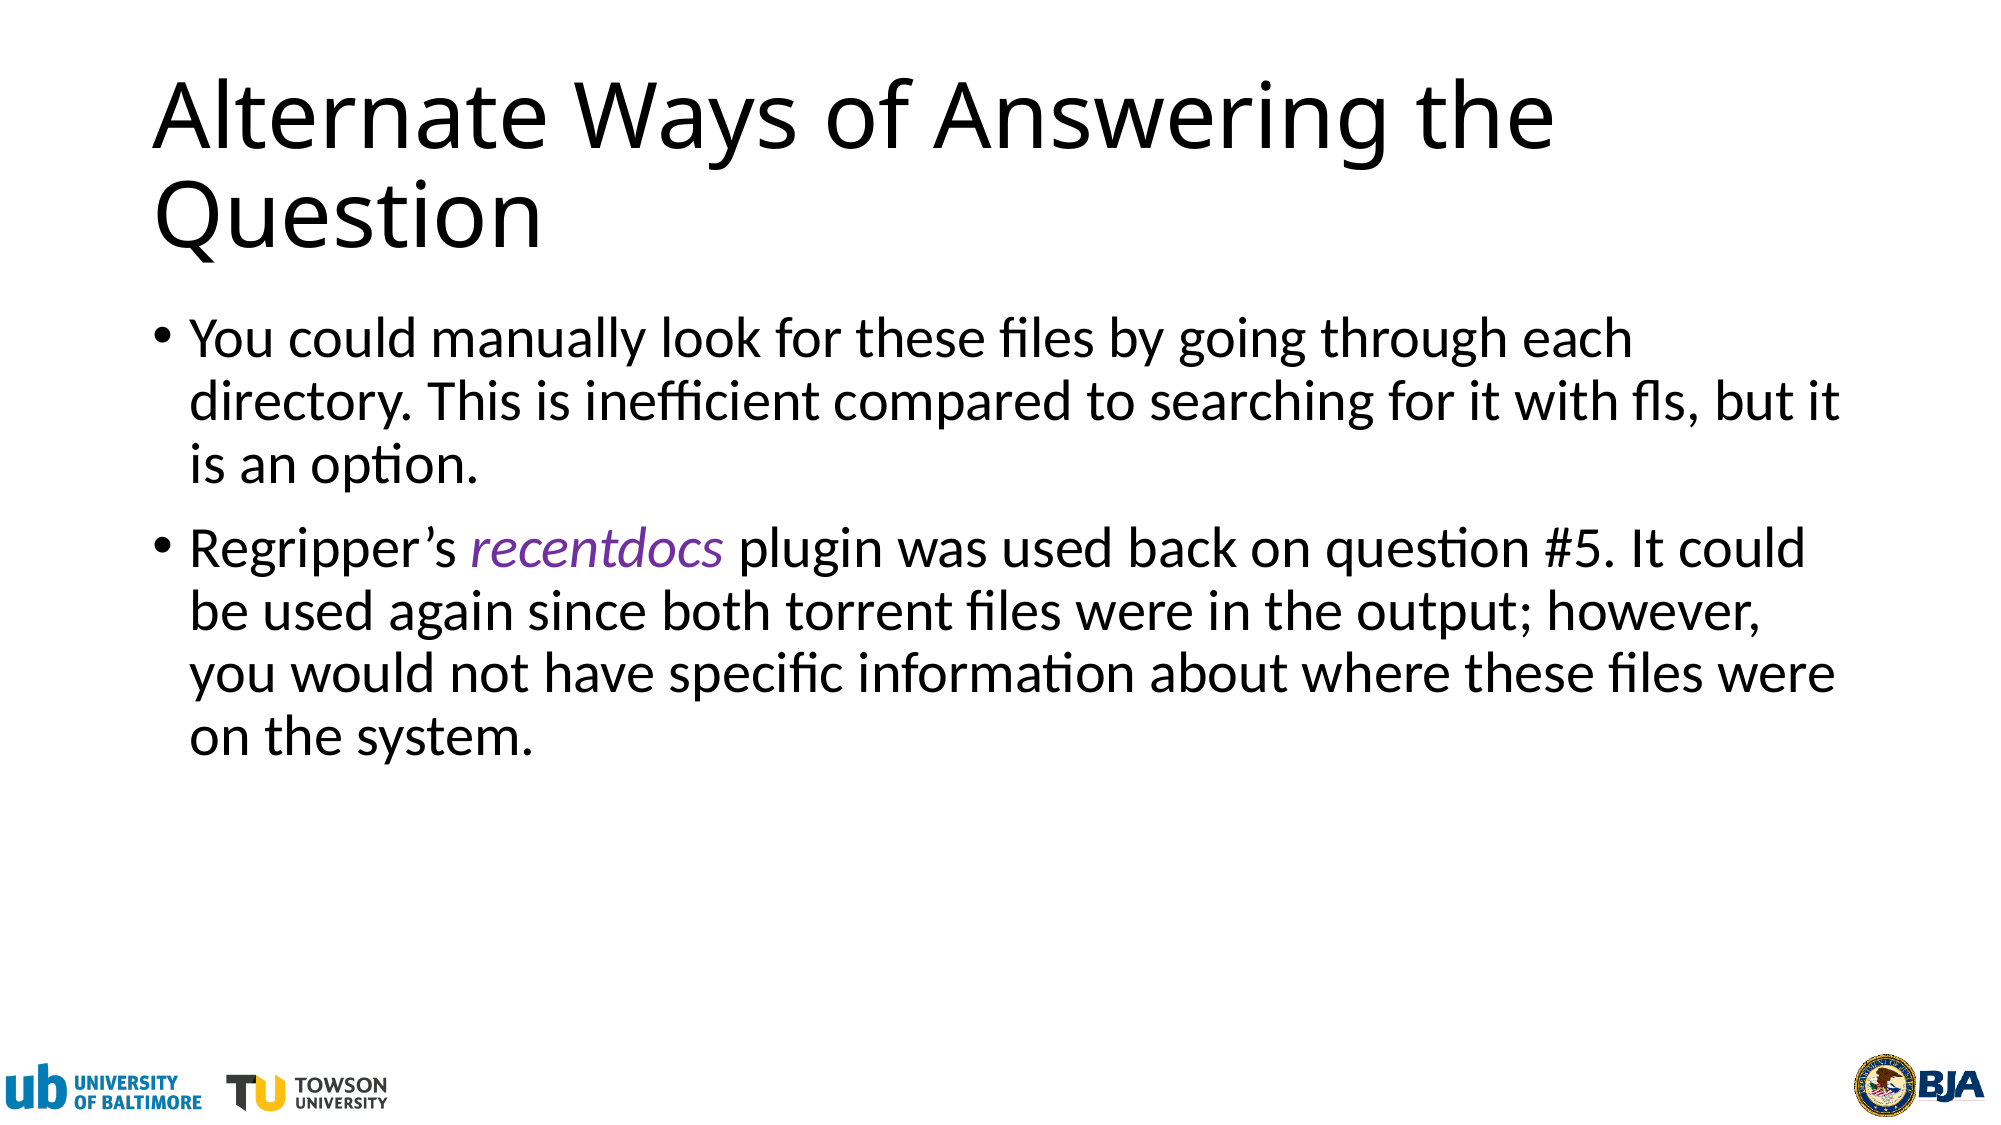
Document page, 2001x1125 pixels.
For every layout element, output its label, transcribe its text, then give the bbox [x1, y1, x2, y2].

picture [1854, 1054, 1986, 1117]
list You could manually look for these files by going through each directory. This is inefficient compared to searching for it with fls, but it is an option. Regripper’s recentdocs plugin was used back on question #5. It could be used again since both torrent files were in the output; however, you would not have specific information about where these files were on the system. [137, 299, 1863, 1014]
picture [0, 1031, 407, 1125]
title Alternate Ways of Answering the Question [137, 59, 1863, 278]
